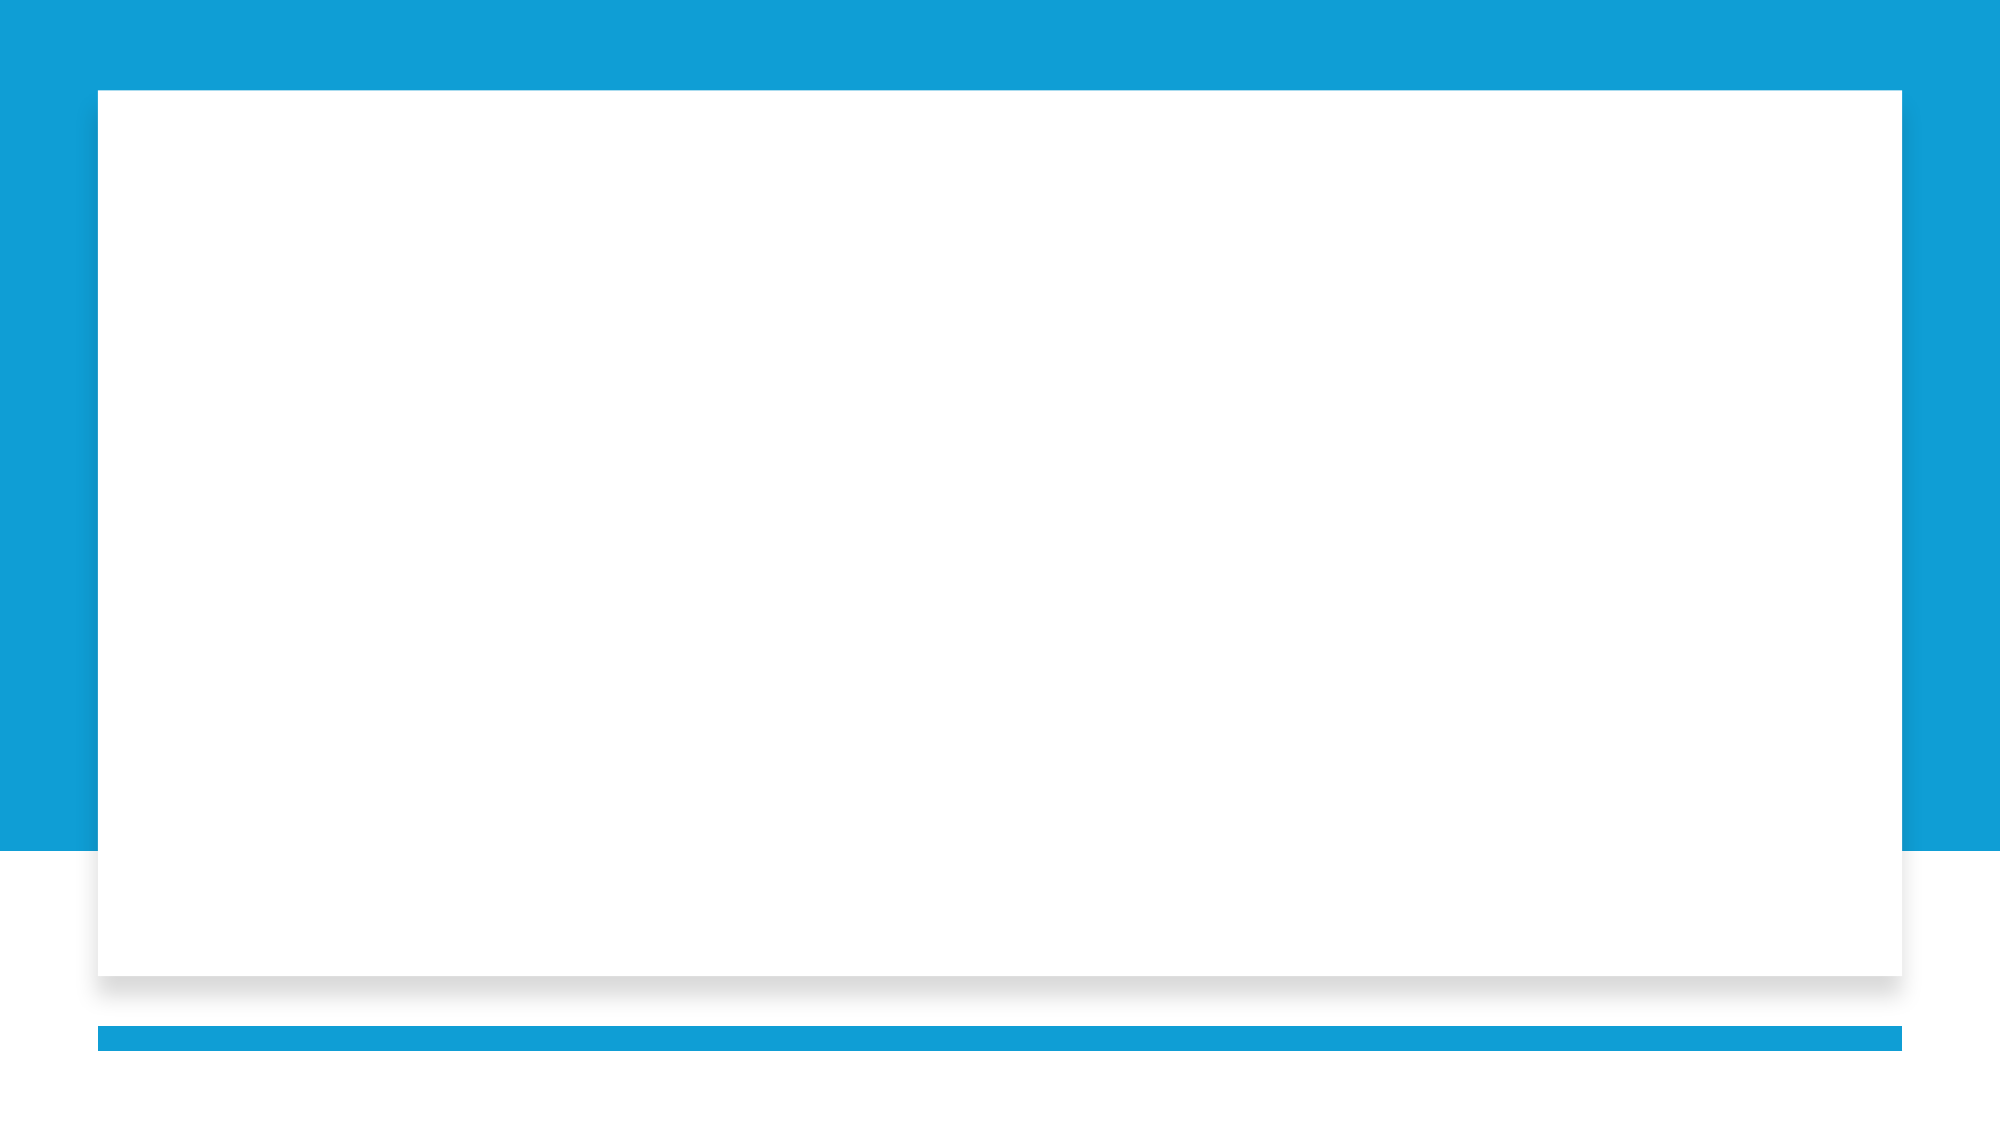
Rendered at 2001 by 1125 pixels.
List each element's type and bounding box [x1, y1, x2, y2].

text_box [96, 89, 1904, 978]
text_box [0, 852, 2000, 1125]
text_box [0, 0, 2000, 852]
